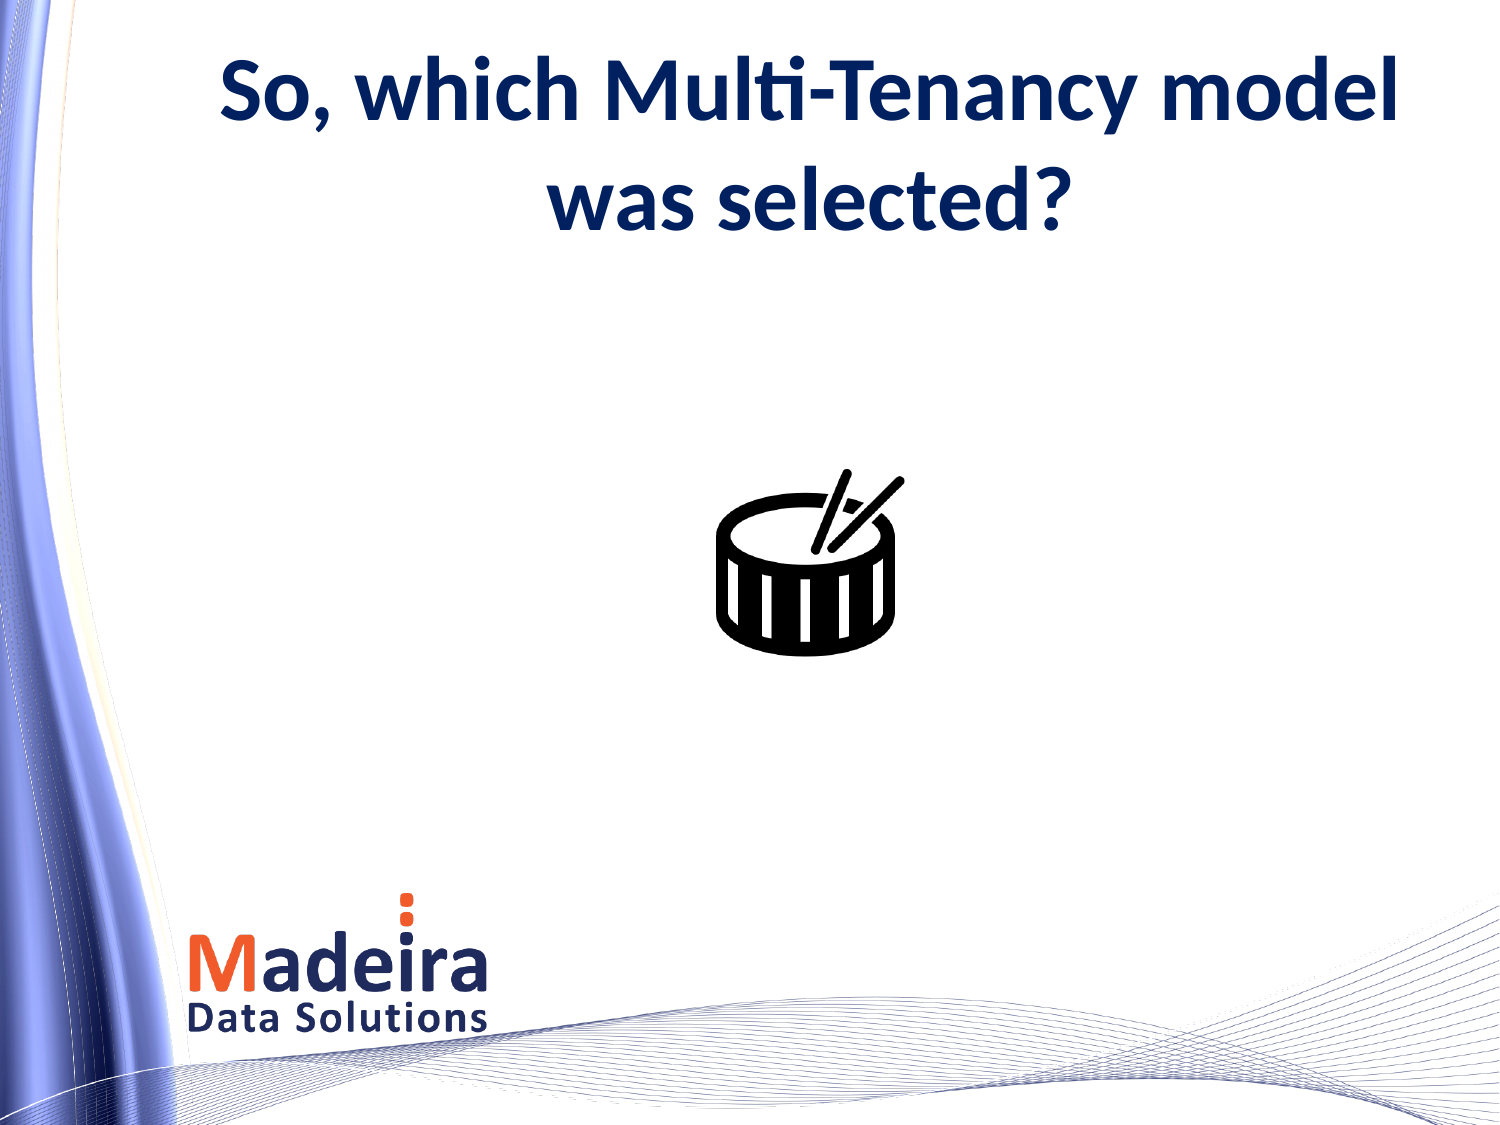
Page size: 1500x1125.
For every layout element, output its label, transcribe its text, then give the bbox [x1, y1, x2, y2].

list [694, 446, 926, 679]
title So, which Multi-Tenancy model was selected? [197, 20, 1425, 258]
picture [169, 885, 506, 1039]
text_box Multi-Tenancy in the Real World [0, 1, 138, 891]
